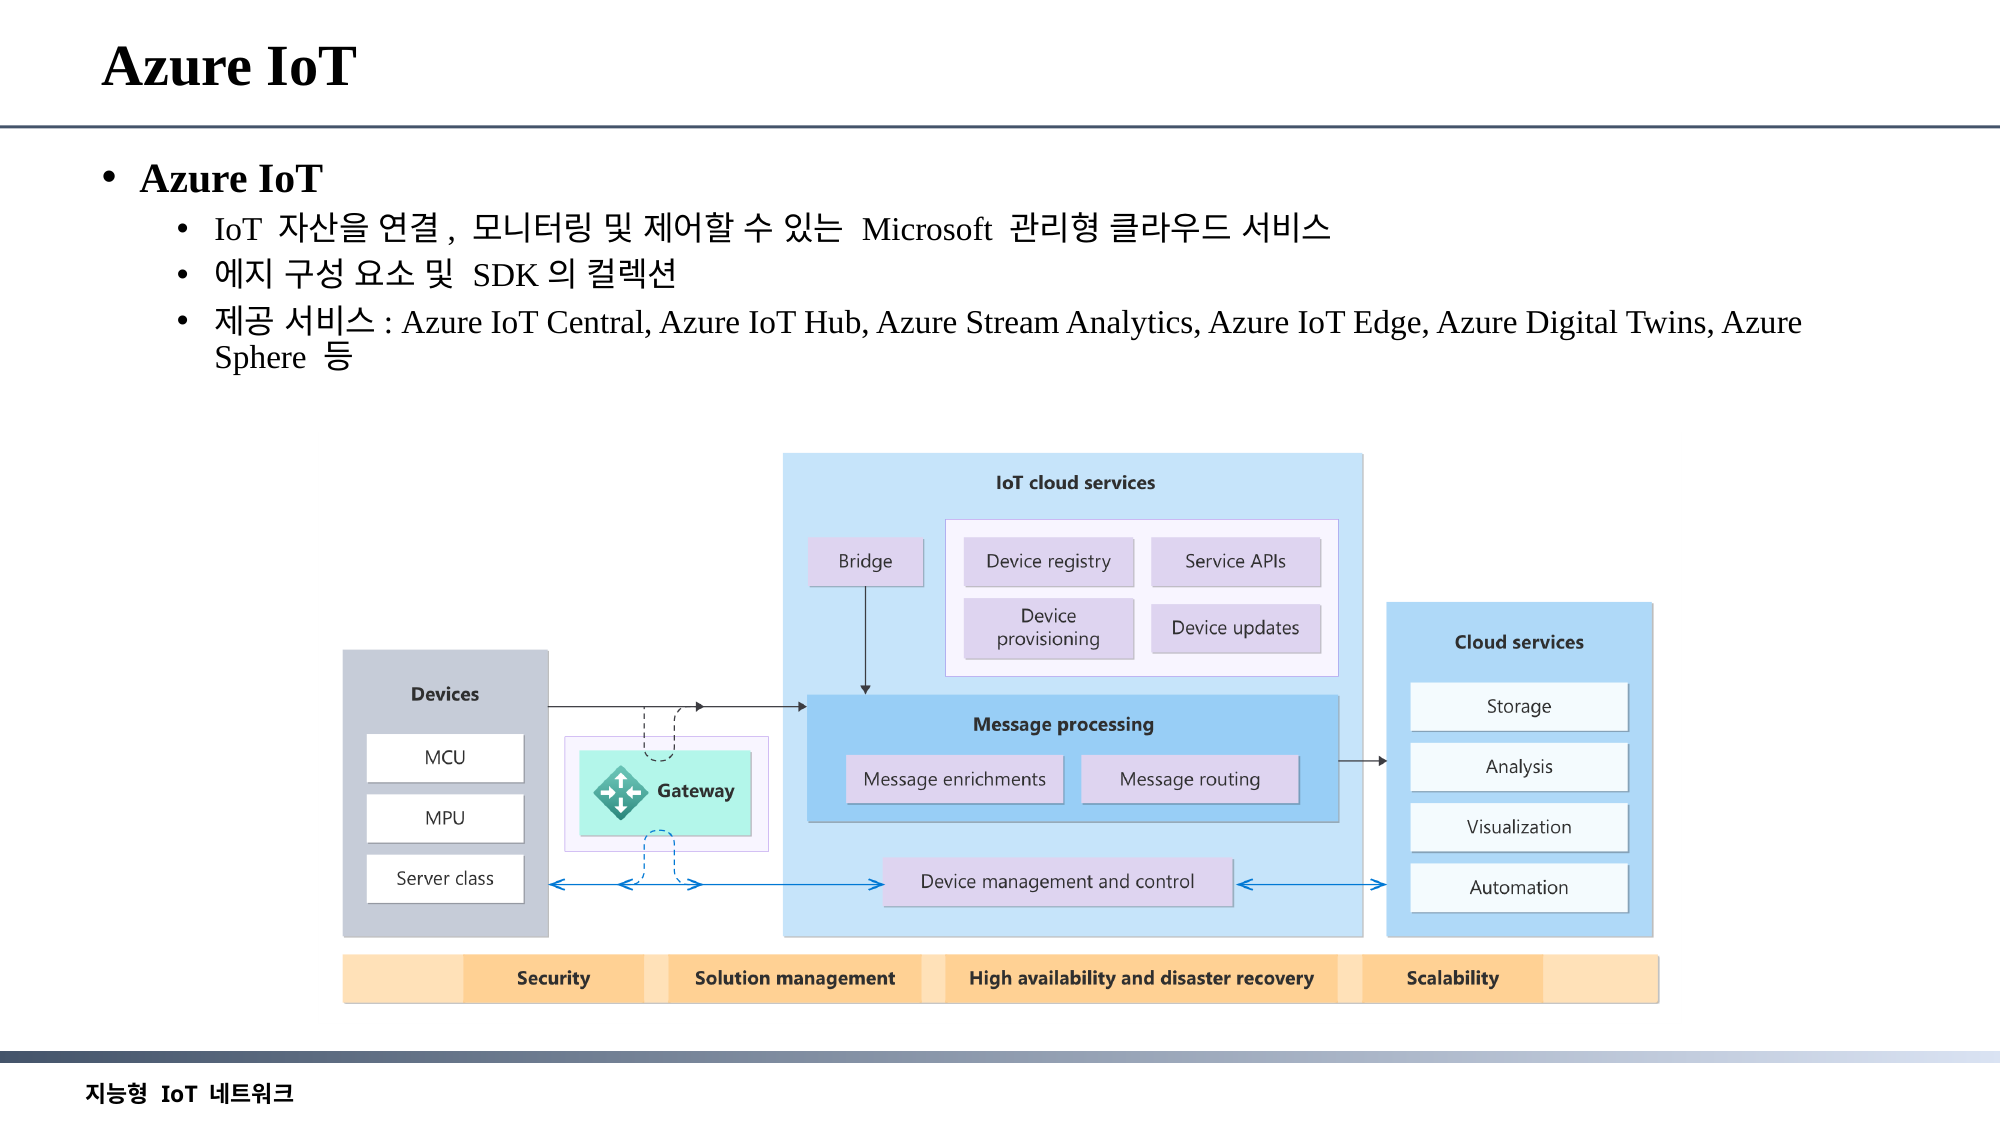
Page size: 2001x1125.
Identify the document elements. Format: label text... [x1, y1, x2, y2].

list Azure IoT IoT 자산을 연결, 모니터링 및 제어할 수 있는 Microsoft 관리형 클라우드 서비스 에지 구성 요소 및 SDK의 컬렉션 제공 서비스: Azure IoT Central, Azure IoT Hub, Azure Stream Analytics, Azure IoT Edge, Azure Digital Twins, Azure Sphere 등 [86, 149, 1914, 1020]
picture [318, 432, 1682, 1024]
title Azure IoT [86, 30, 1914, 102]
